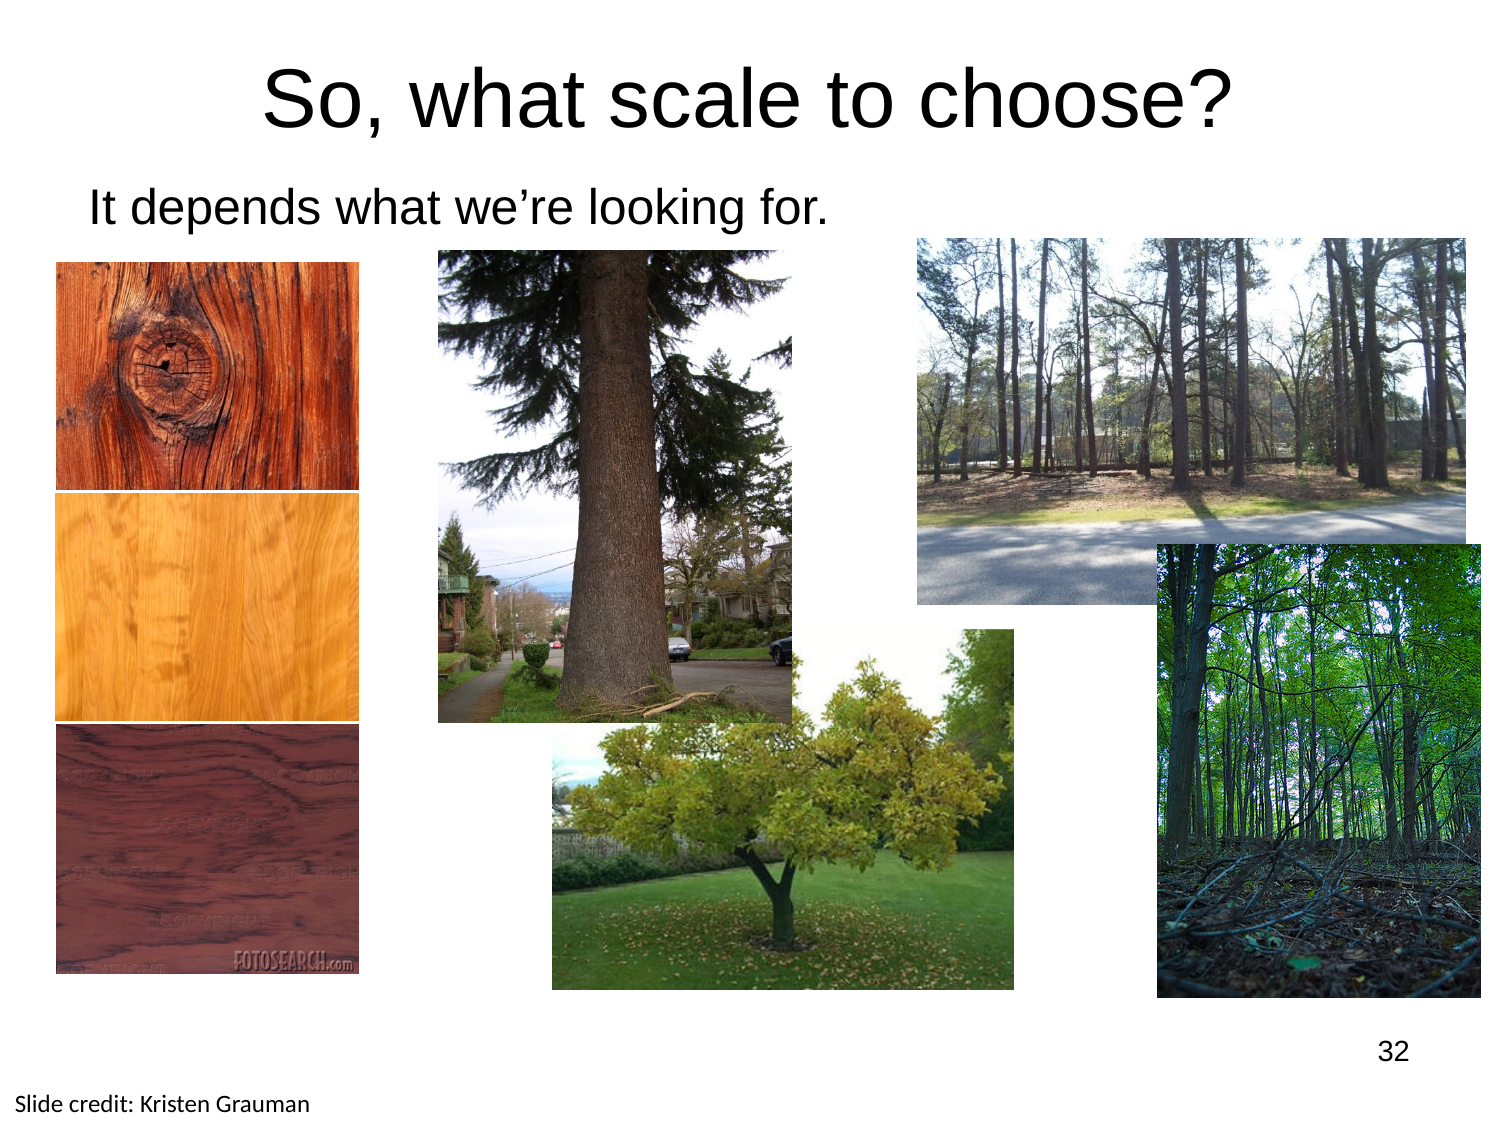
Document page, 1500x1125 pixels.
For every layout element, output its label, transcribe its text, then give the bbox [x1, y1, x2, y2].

text_box Slide credit: Kristen Grauman [0, 1079, 413, 1125]
list It depends what we’re looking for. [72, 166, 1424, 306]
picture [917, 238, 1481, 998]
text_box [54, 262, 360, 974]
title So, what scale to choose? [72, 0, 1424, 166]
picture [438, 250, 1014, 990]
slide_number 32 [1074, 1024, 1426, 1103]
